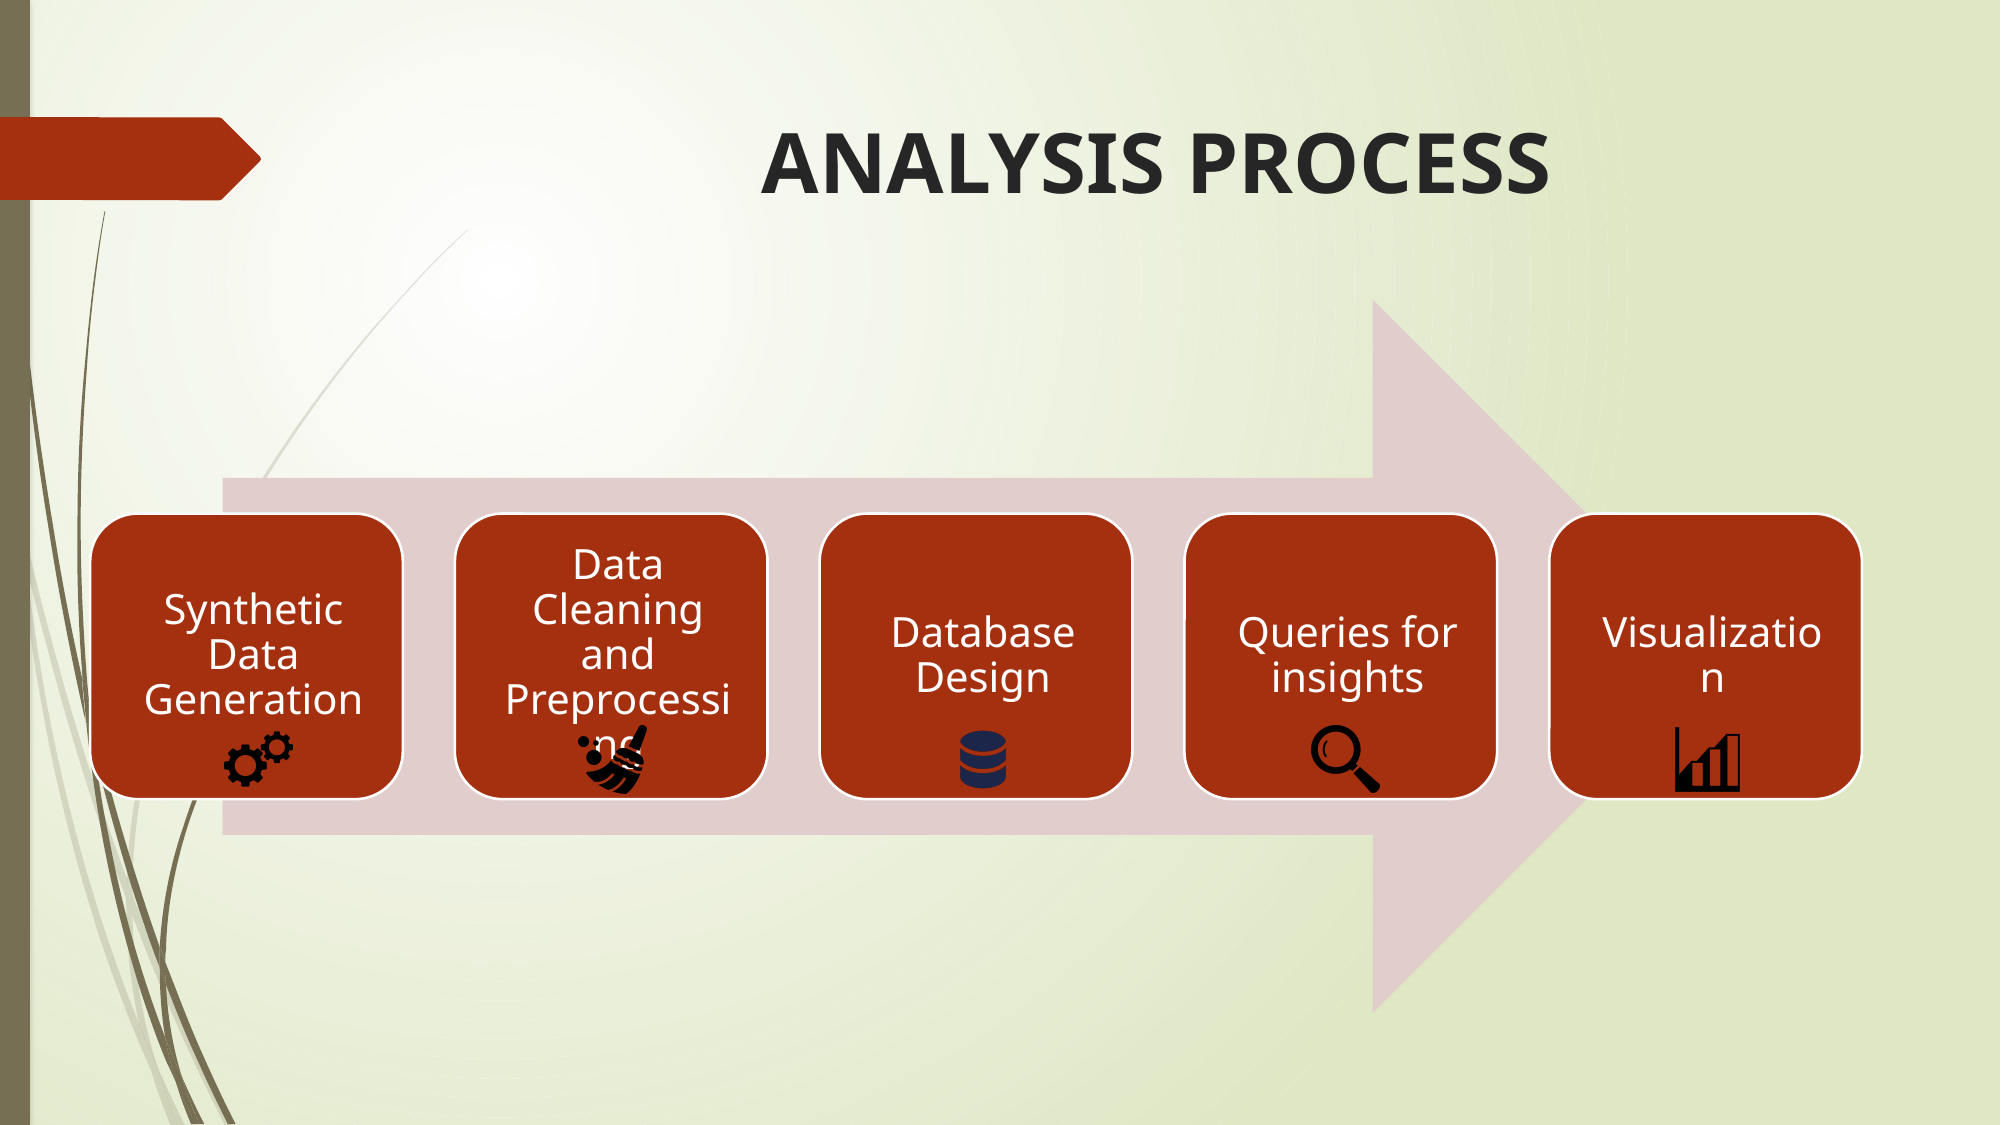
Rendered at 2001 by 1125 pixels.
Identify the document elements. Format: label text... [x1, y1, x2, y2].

picture [948, 724, 1018, 794]
picture [577, 724, 647, 794]
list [89, 299, 1863, 1014]
picture [1310, 724, 1380, 794]
picture [1673, 724, 1742, 794]
picture [224, 725, 293, 794]
title ANALYSIS PROCESS [425, 102, 1888, 313]
